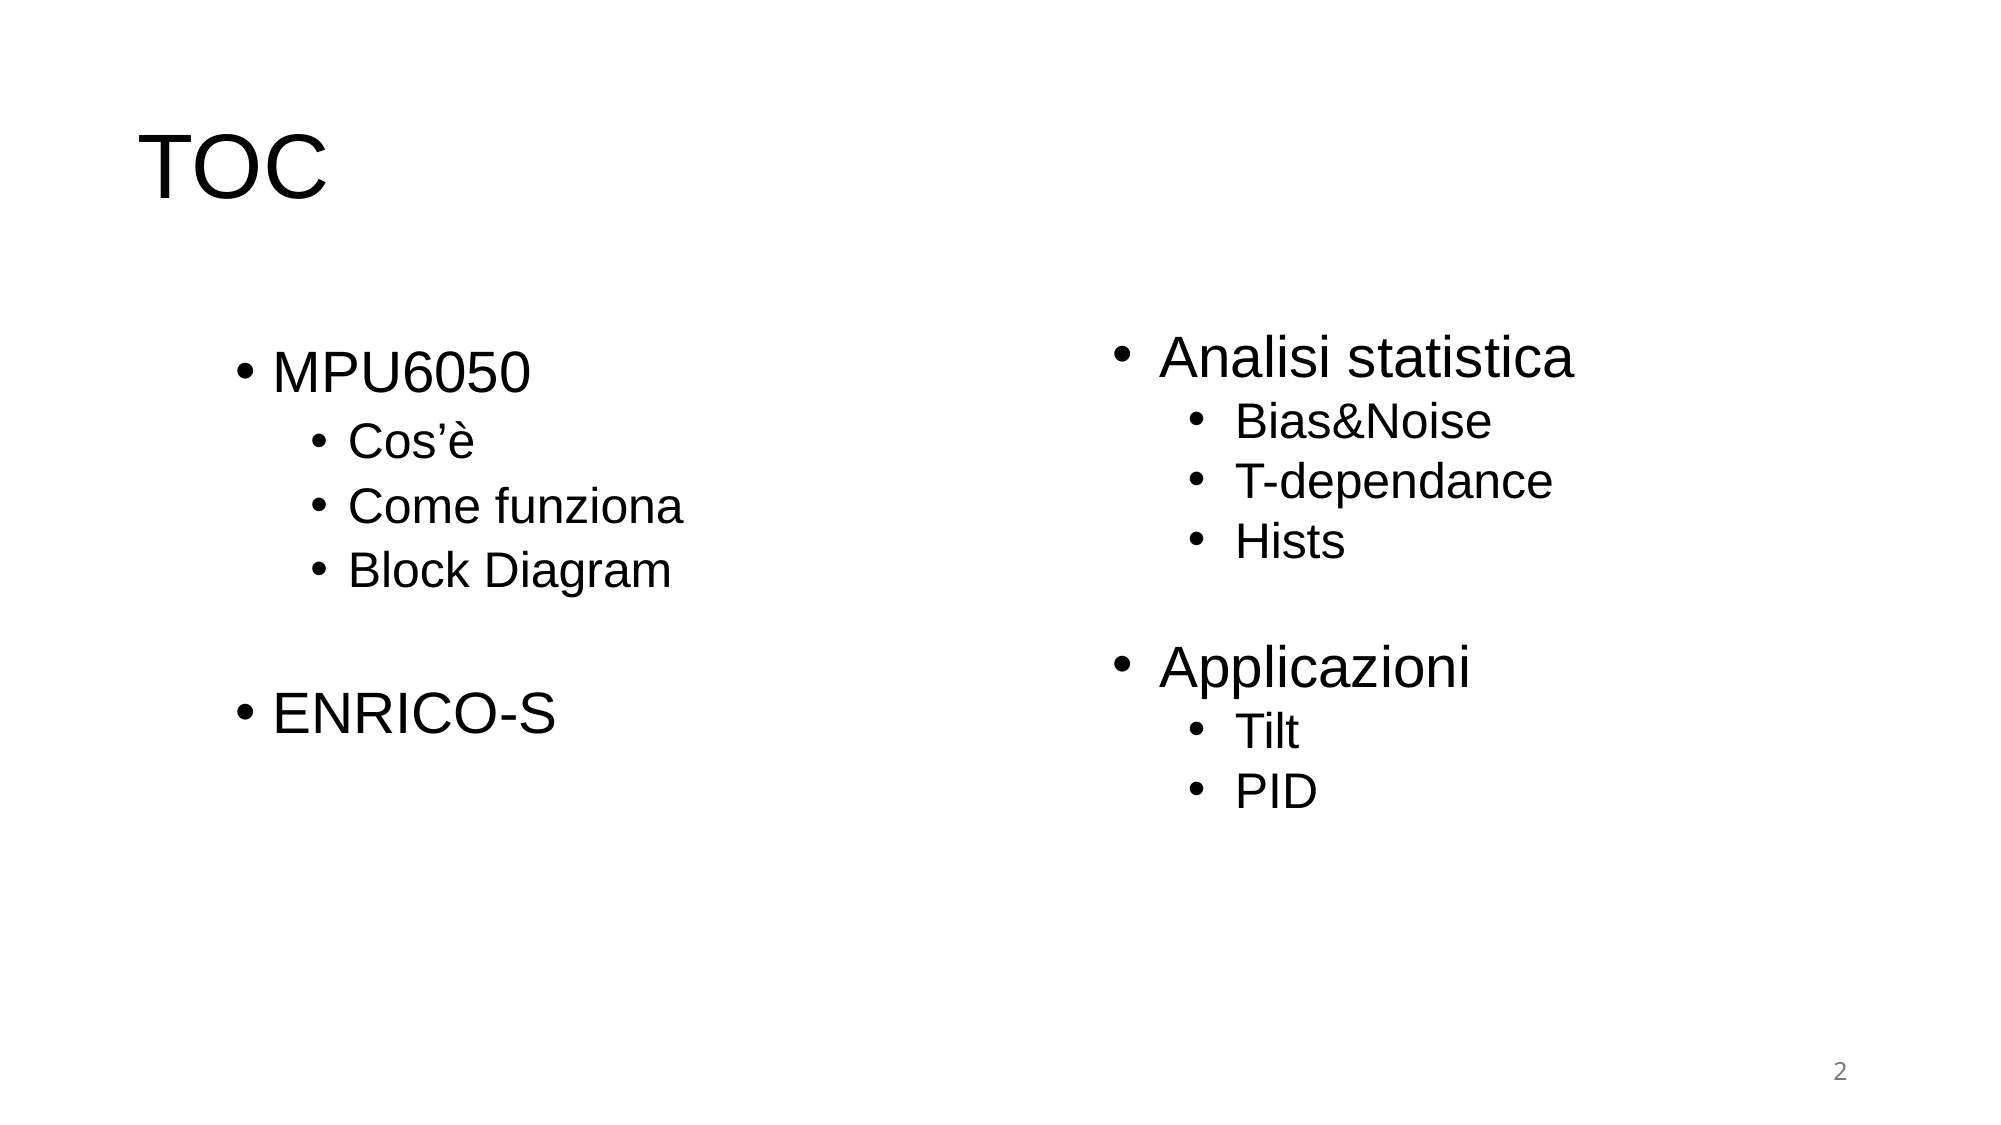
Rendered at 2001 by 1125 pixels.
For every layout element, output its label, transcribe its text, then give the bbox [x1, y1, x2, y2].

slide_number 2 [1412, 1042, 1863, 1103]
text_box Analisi statistica Bias&Noise T-dependance Hists Applicazioni Tilt PID [1098, 311, 1987, 871]
title TOC [137, 59, 1863, 278]
subtitle MPU6050 Cos’è Come funziona Block Diagram ENRICO-S [235, 292, 711, 797]
